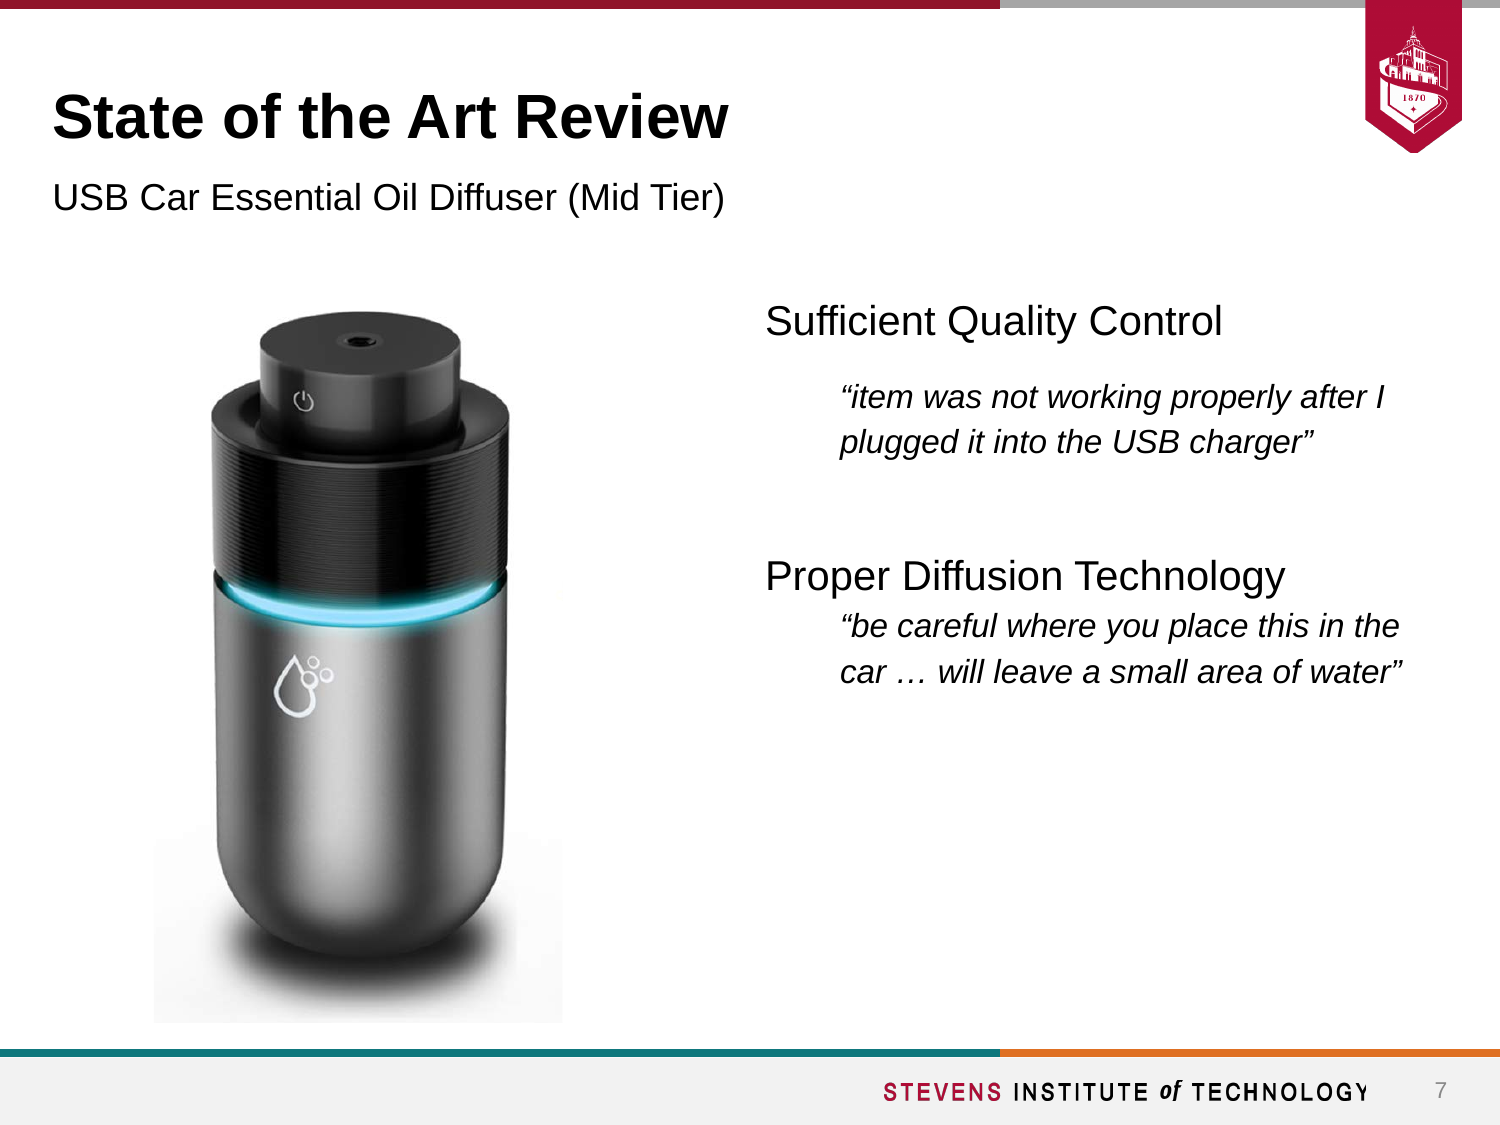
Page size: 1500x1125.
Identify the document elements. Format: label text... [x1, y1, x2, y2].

list Sufficient Quality Control “item was not working properly after I plugged it into the USB charger” Proper Diffusion Technology “be careful where you place this in the car … will leave a small area of water” [750, 286, 1463, 1006]
picture [153, 257, 563, 1023]
picture [884, 1080, 1366, 1101]
list USB Car Essential Oil Diffuser (Mid Tier) [37, 165, 1463, 232]
title State of the Art Review [37, 68, 1236, 157]
slide_number ‹#› [1401, 1059, 1481, 1120]
picture [1365, 0, 1462, 153]
